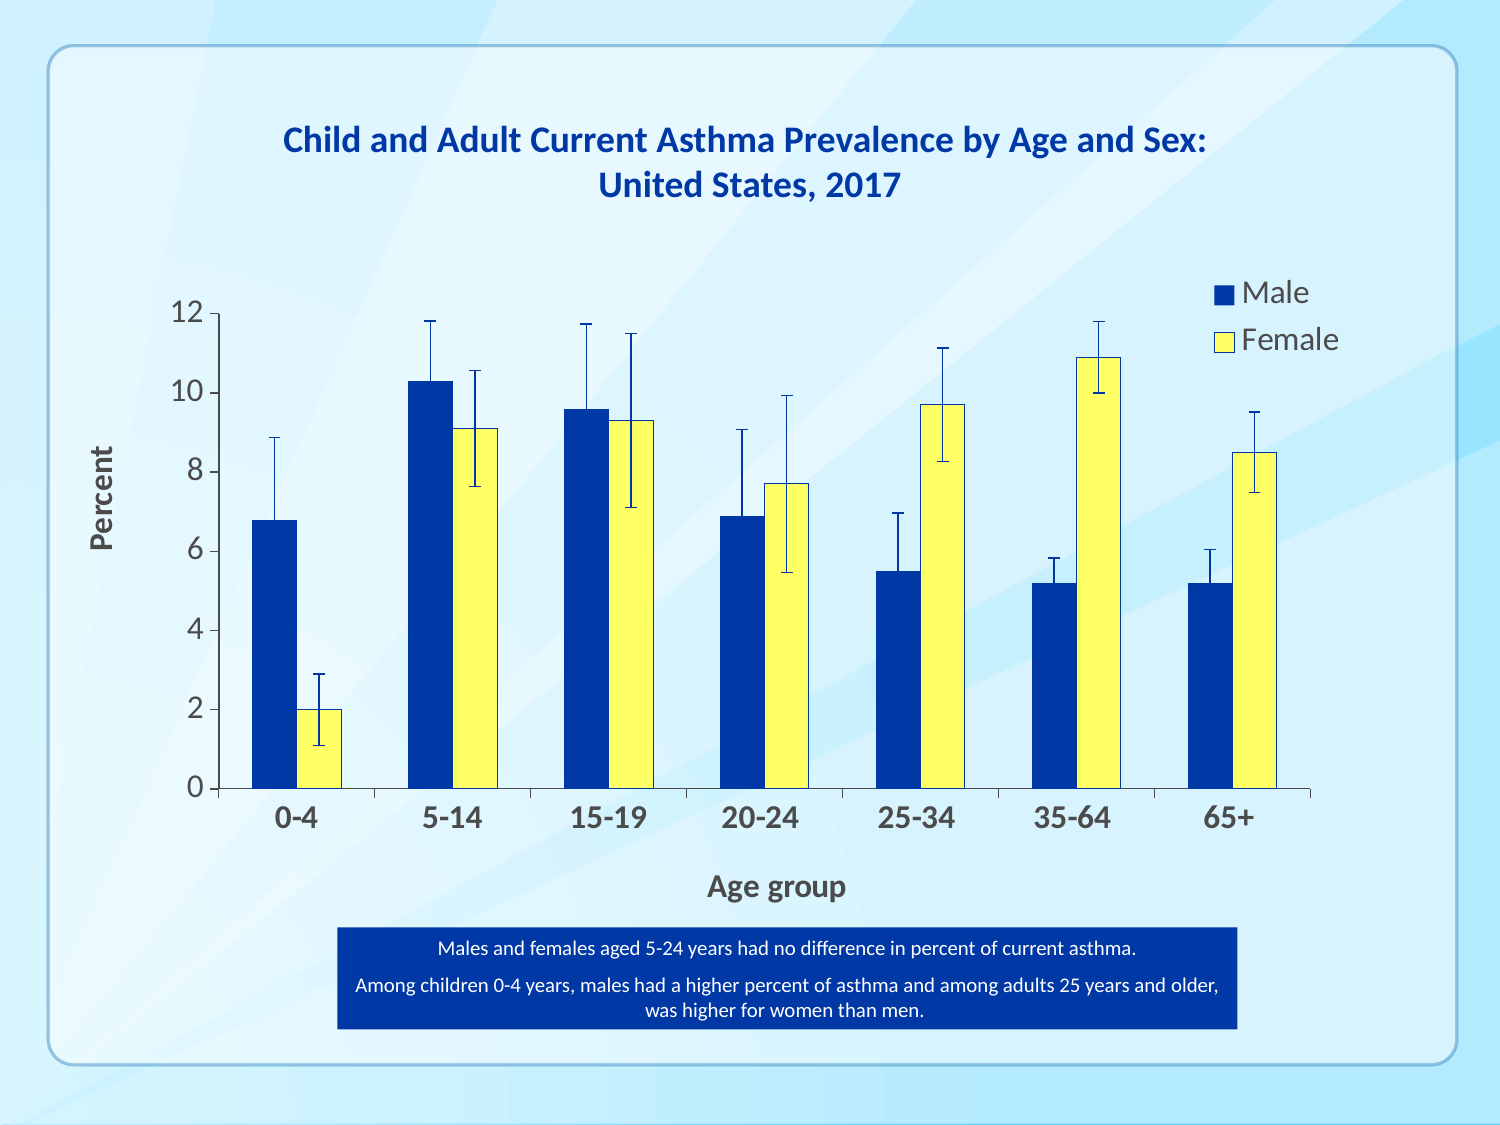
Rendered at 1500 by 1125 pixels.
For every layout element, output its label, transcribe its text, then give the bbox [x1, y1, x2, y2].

title Child and Adult Current Asthma Prevalence by Age and Sex: United States, 2017 [75, 75, 1425, 213]
text_box Males and females aged 5-24 years had no difference in percent of current asthma. Among children 0-4 years, males had a higher percent of asthma and among adults 25 years and older, was higher for women than men. [337, 937, 1238, 1030]
picture [0, 0, 1500, 1125]
chart [74, 239, 1426, 928]
